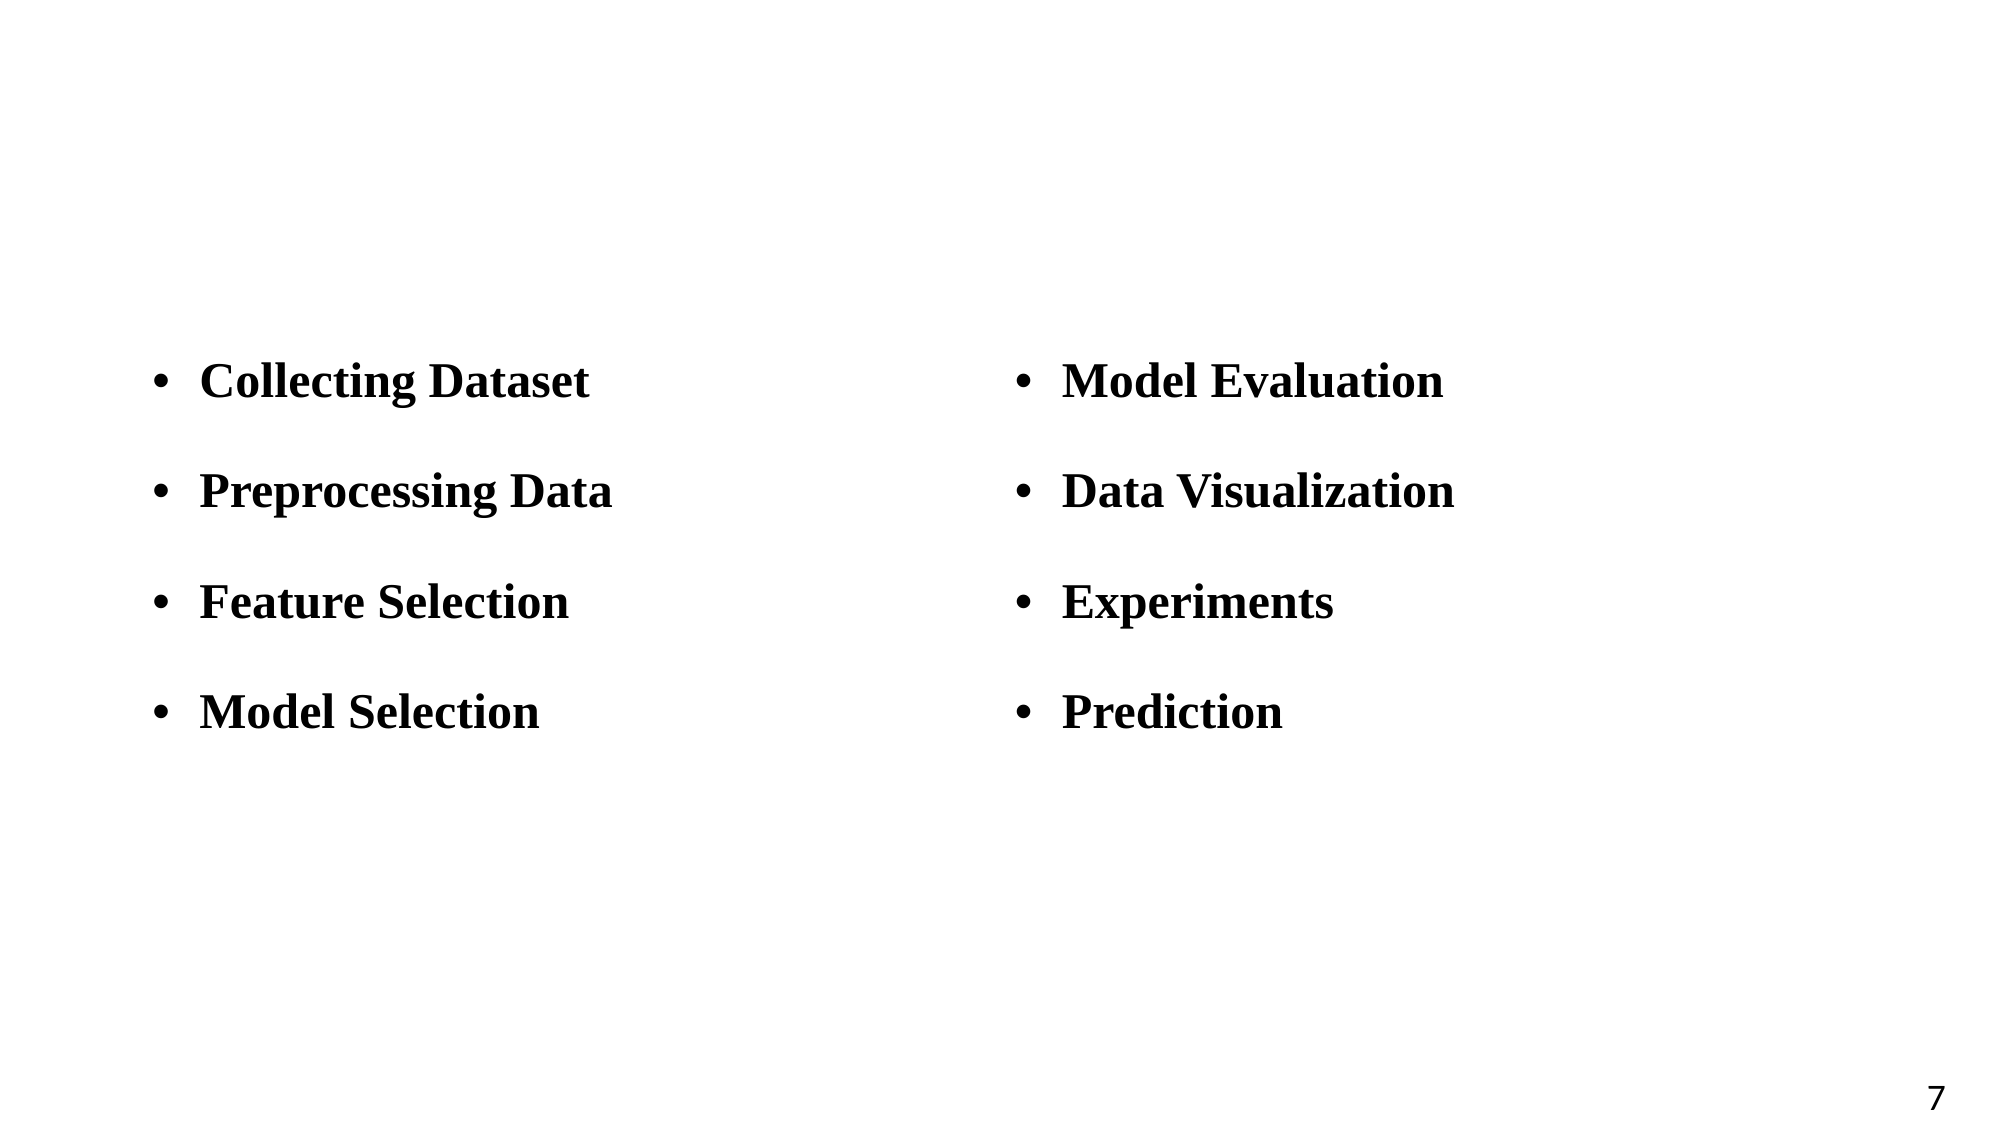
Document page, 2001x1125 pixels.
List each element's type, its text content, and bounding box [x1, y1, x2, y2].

table_header Model Evaluation Data Visualization Experiments Prediction [1001, 346, 1862, 744]
table_header Collecting Dataset Preprocessing Data Feature Selection Model Selection [138, 346, 999, 744]
text_box 7 [1912, 1065, 1978, 1125]
